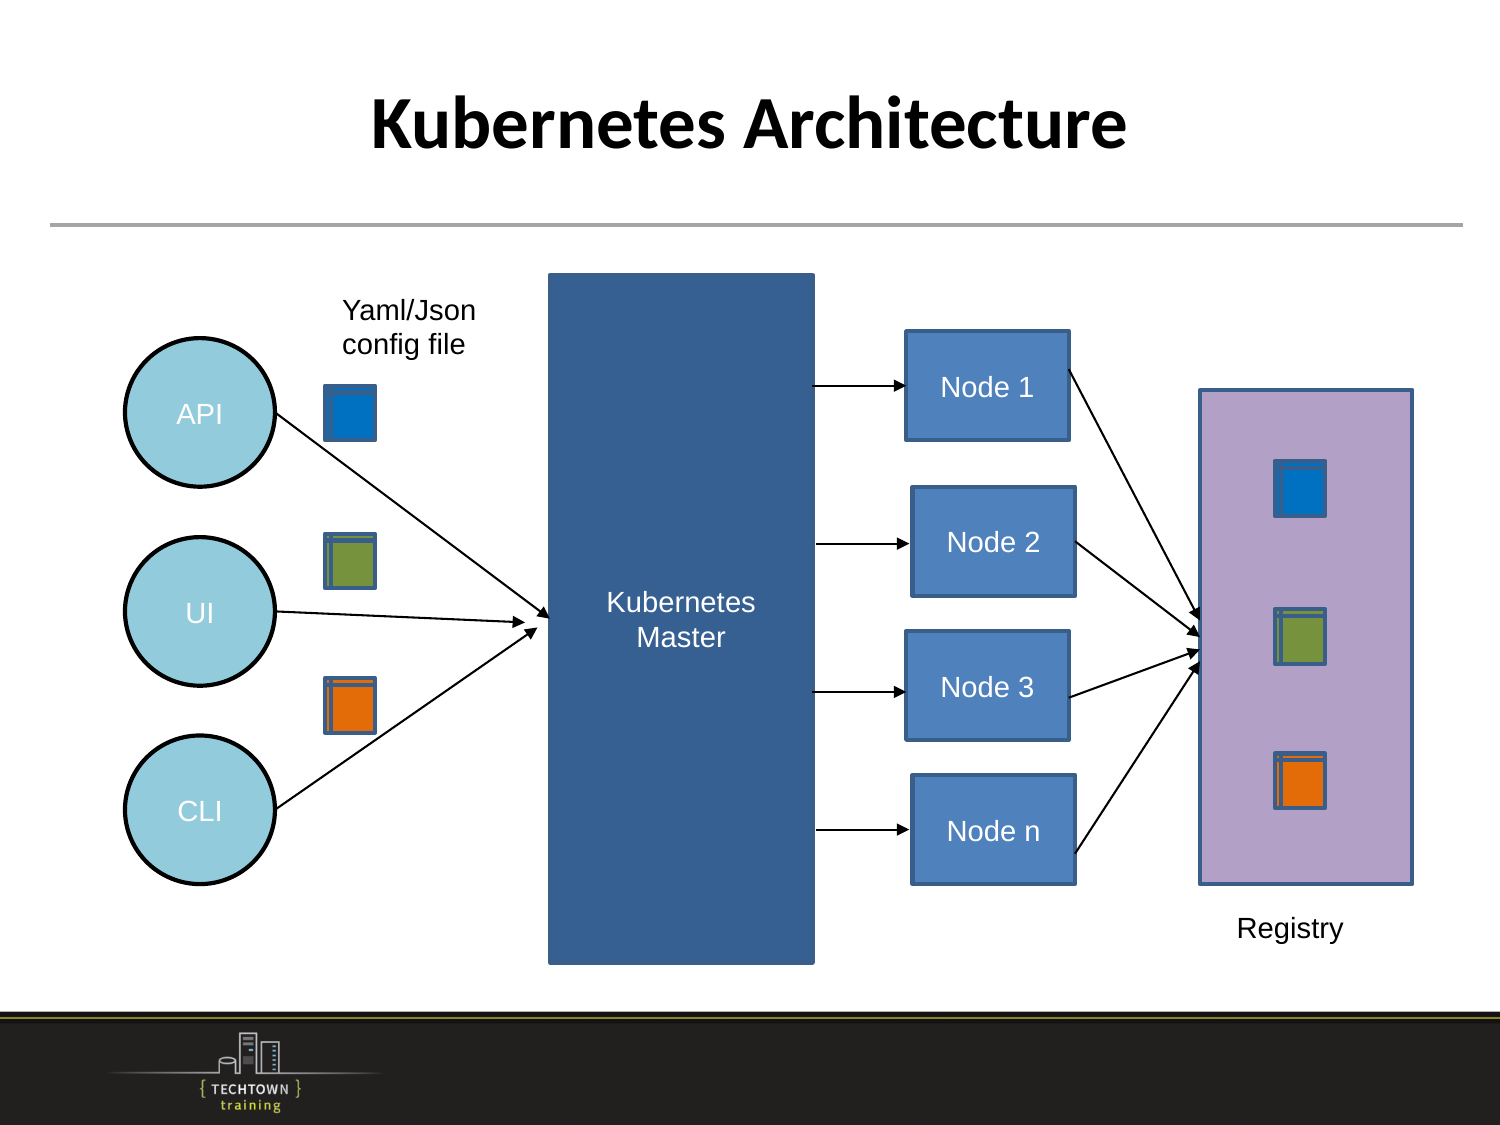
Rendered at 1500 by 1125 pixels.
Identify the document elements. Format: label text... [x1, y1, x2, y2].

text_box Registry [1221, 901, 1391, 963]
text_box Node 3 [906, 630, 1069, 740]
picture [0, 0, 1500, 1125]
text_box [1074, 660, 1201, 854]
text_box Node n [912, 774, 1075, 884]
text_box Node 2 [912, 486, 1063, 596]
text_box [324, 385, 376, 410]
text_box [1068, 649, 1201, 698]
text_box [274, 412, 551, 619]
text_box [1275, 753, 1326, 809]
text_box [1199, 390, 1413, 885]
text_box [1068, 368, 1201, 621]
text_box Kubernetes Master [549, 274, 813, 963]
text_box [1275, 609, 1326, 664]
text_box [1275, 461, 1326, 516]
text_box CLI [124, 735, 275, 885]
text_box Node 1 [906, 331, 1069, 441]
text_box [274, 627, 538, 811]
text_box API [124, 338, 275, 487]
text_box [274, 611, 526, 623]
title Kubernetes Architecture [75, 24, 1425, 213]
text_box Yaml/Json config file [326, 283, 532, 390]
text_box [1074, 541, 1201, 638]
text_box UI [124, 537, 270, 686]
